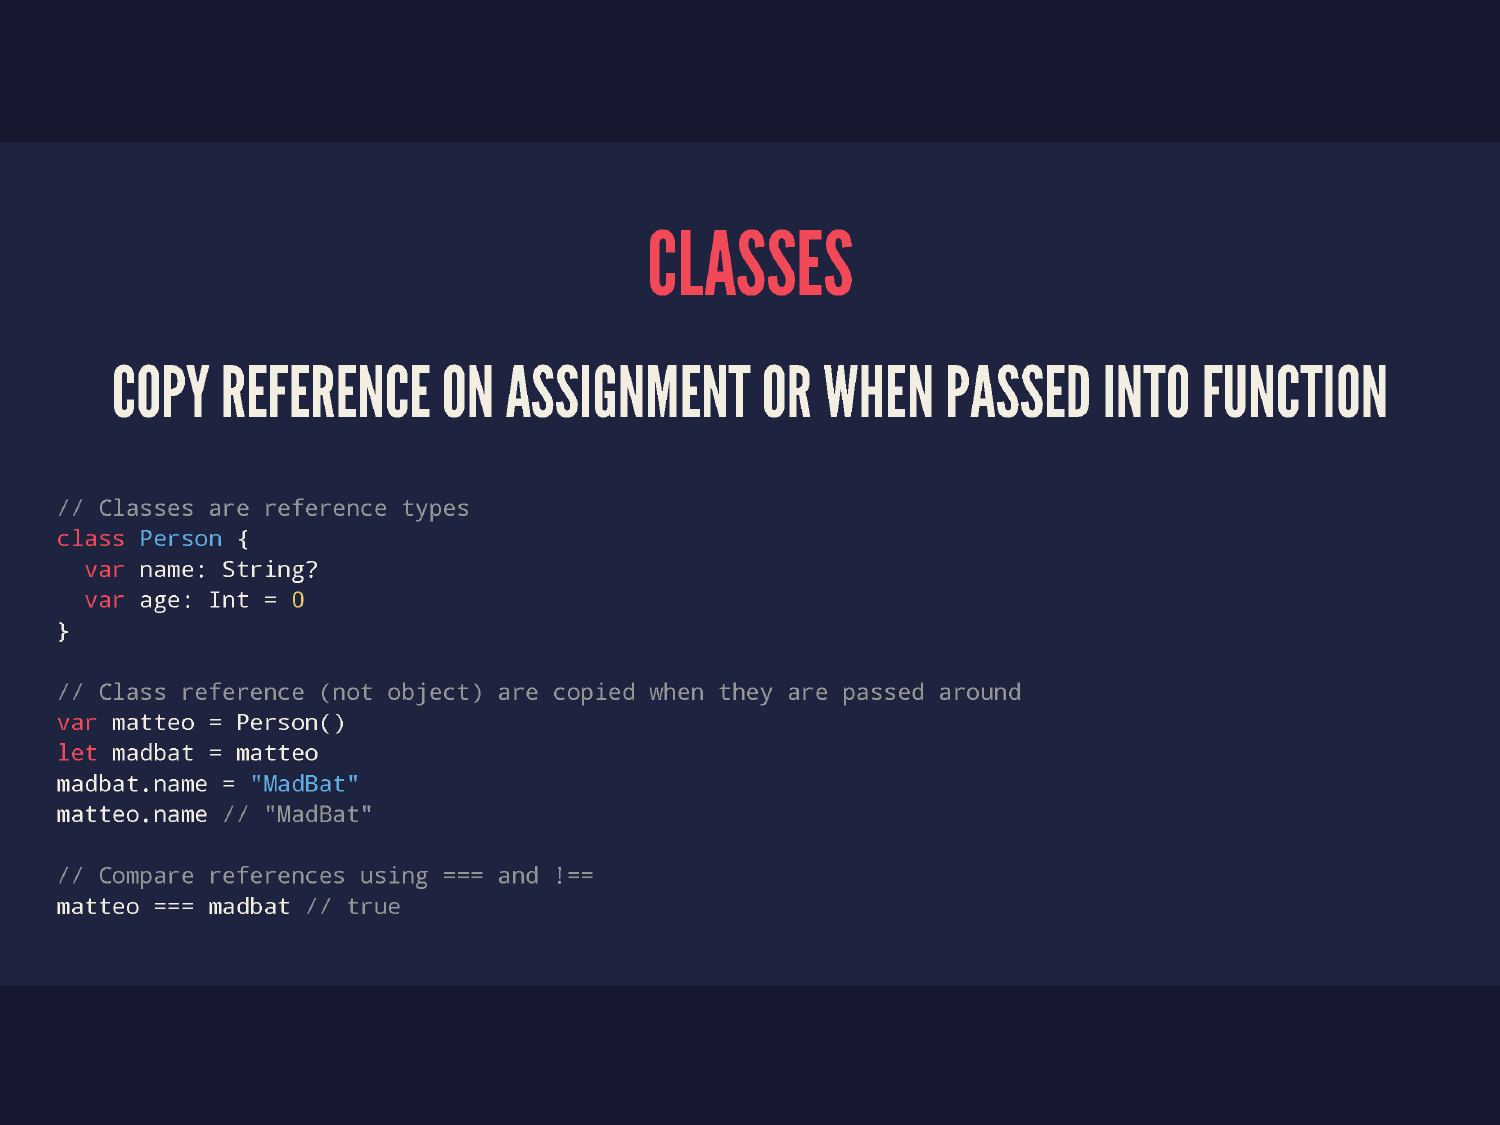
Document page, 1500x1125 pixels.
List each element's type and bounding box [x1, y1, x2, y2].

picture [0, 141, 1500, 987]
